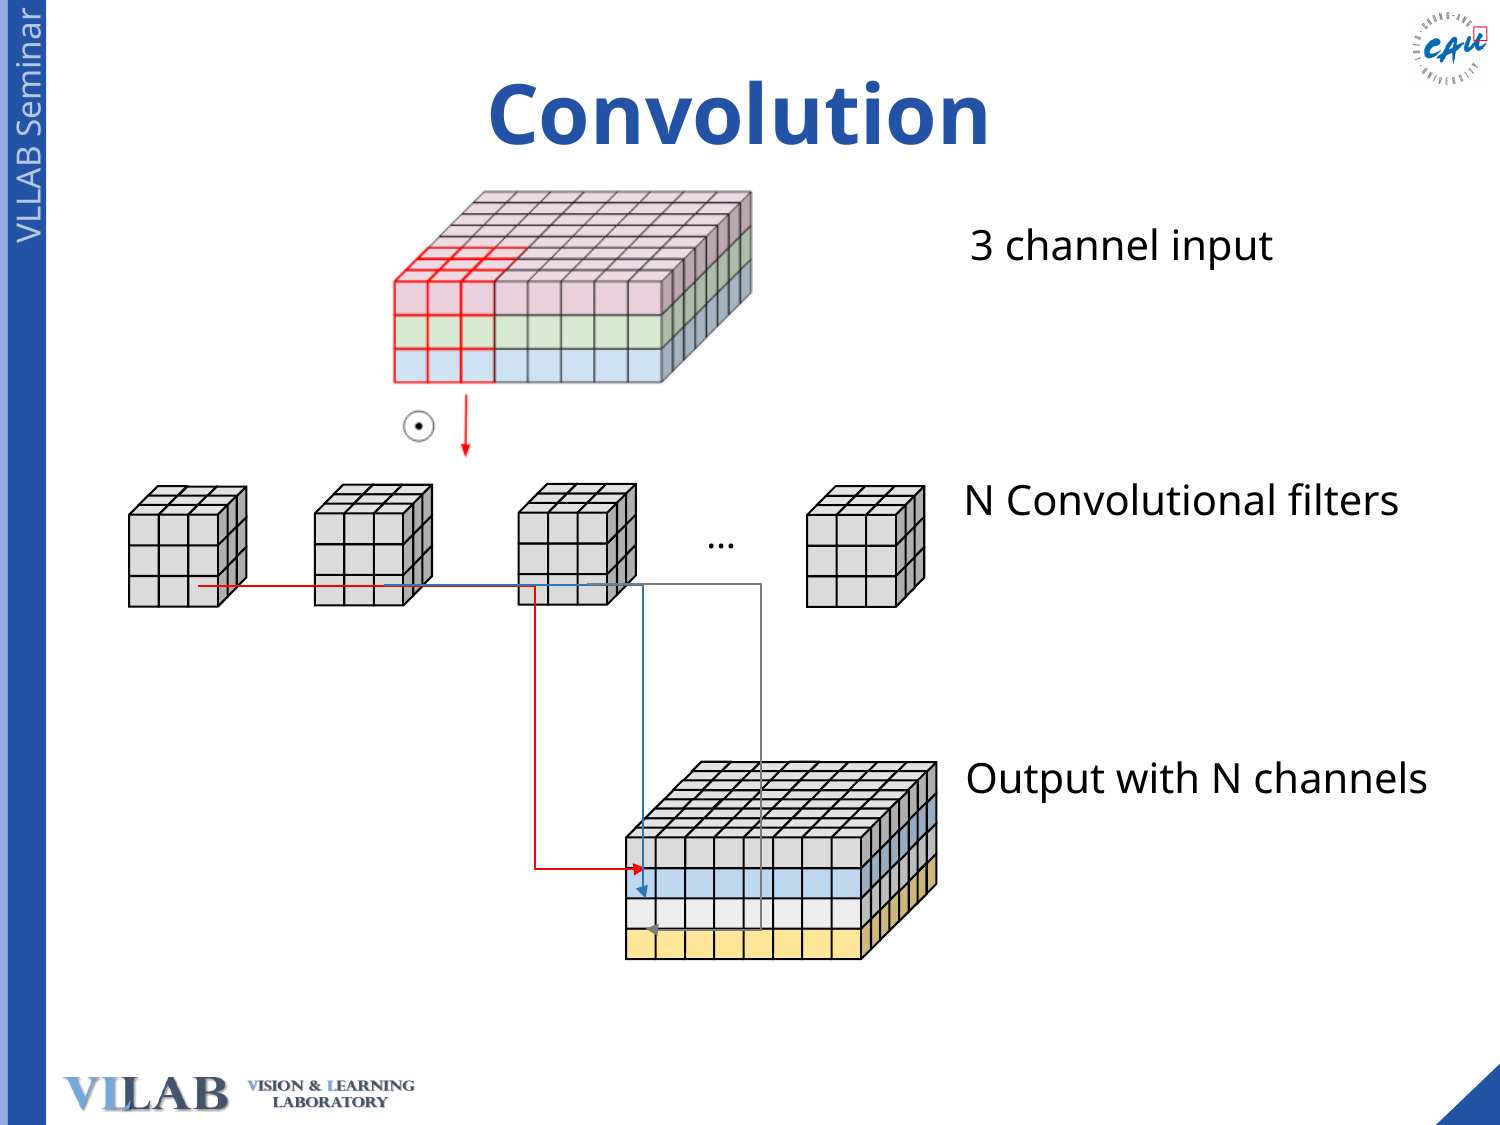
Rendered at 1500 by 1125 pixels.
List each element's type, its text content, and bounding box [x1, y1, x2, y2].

text_box 3 channel input [955, 211, 1300, 277]
picture [1412, 11, 1488, 87]
picture [55, 1065, 424, 1120]
text_box N Convolutional filters [948, 466, 1415, 532]
text_box Output with N channels [950, 744, 1454, 809]
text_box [129, 165, 937, 960]
title Convolution [103, 48, 1397, 186]
